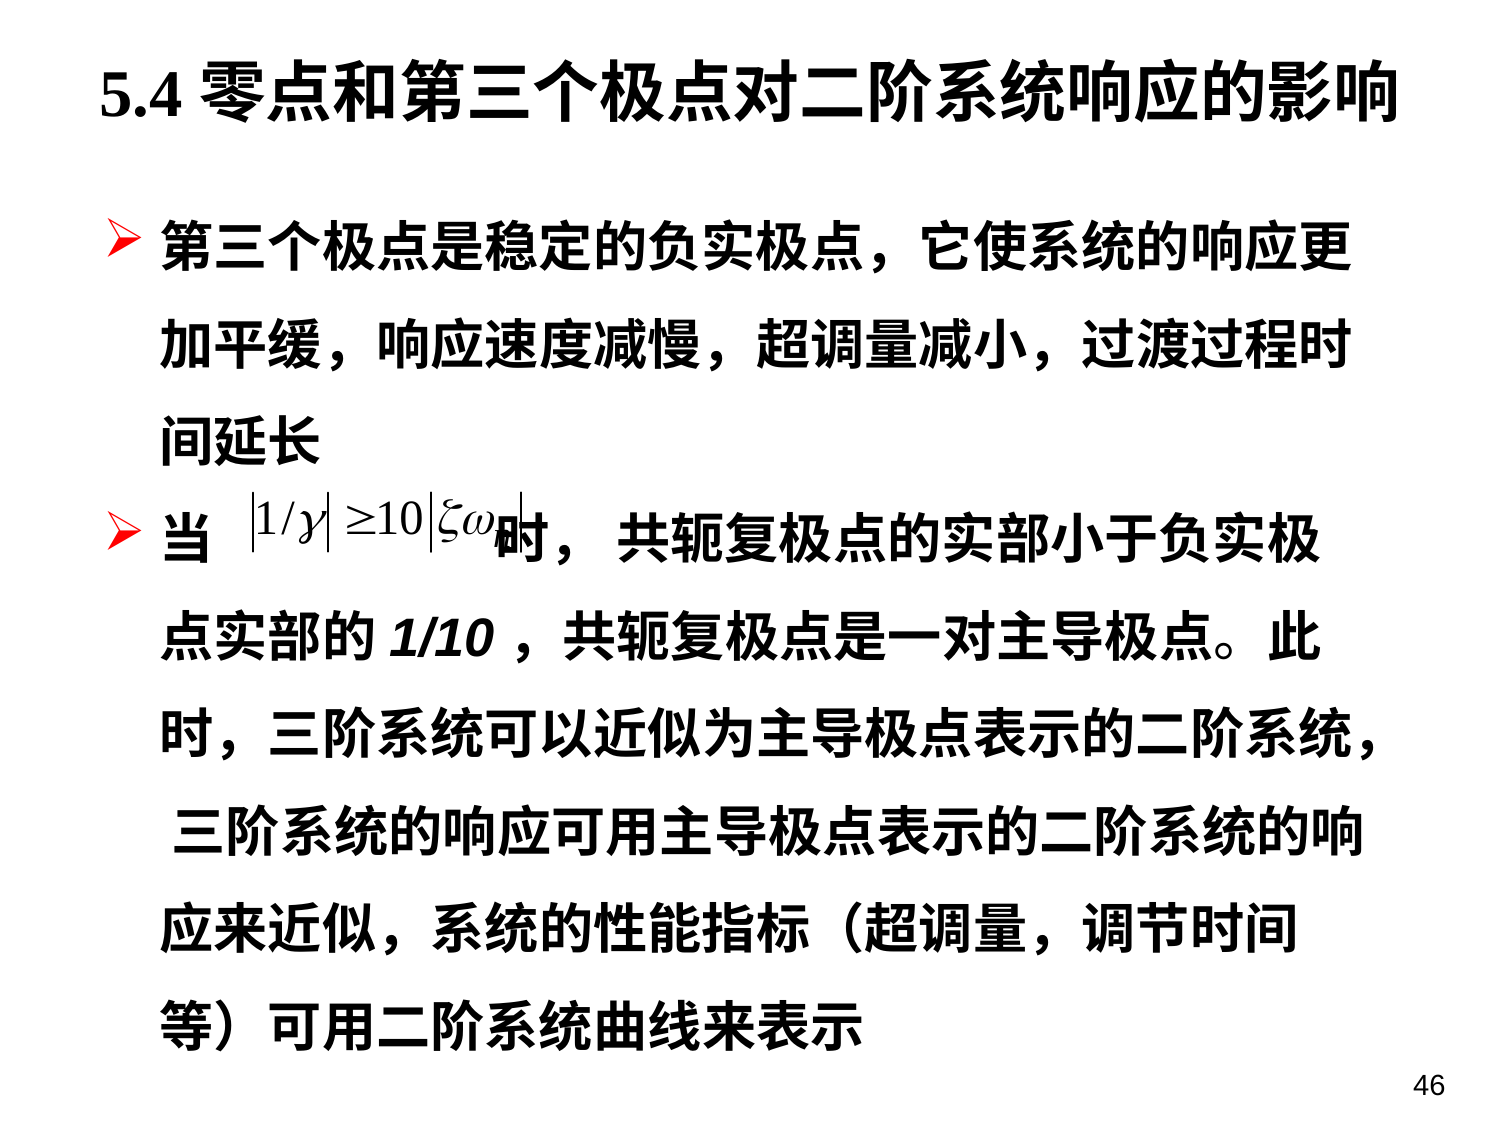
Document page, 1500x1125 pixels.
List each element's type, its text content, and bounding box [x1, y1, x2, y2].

text_box 46 [1376, 1058, 1461, 1105]
text_box 第三个极点是稳定的负实极点，它使系统的响应更加平缓，响应速度减慢，超调量减小，过渡过程时间延长 当 时， 共轭复极点的实部小于负实极点实部的1/10，共轭复极点是一对主导极点。此时，三阶系统可以近似为主导极点表示的二阶系统， 三阶系统的响应可用主导极点表示的二阶系统的响应来近似，系统的性能指标（超调量，调节时间等）可用二阶系统曲线来表示 [88, 172, 1390, 1082]
text_box 5.4零点和第三个极点对二阶系统响应的影响 [74, 42, 1425, 138]
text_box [243, 480, 532, 564]
